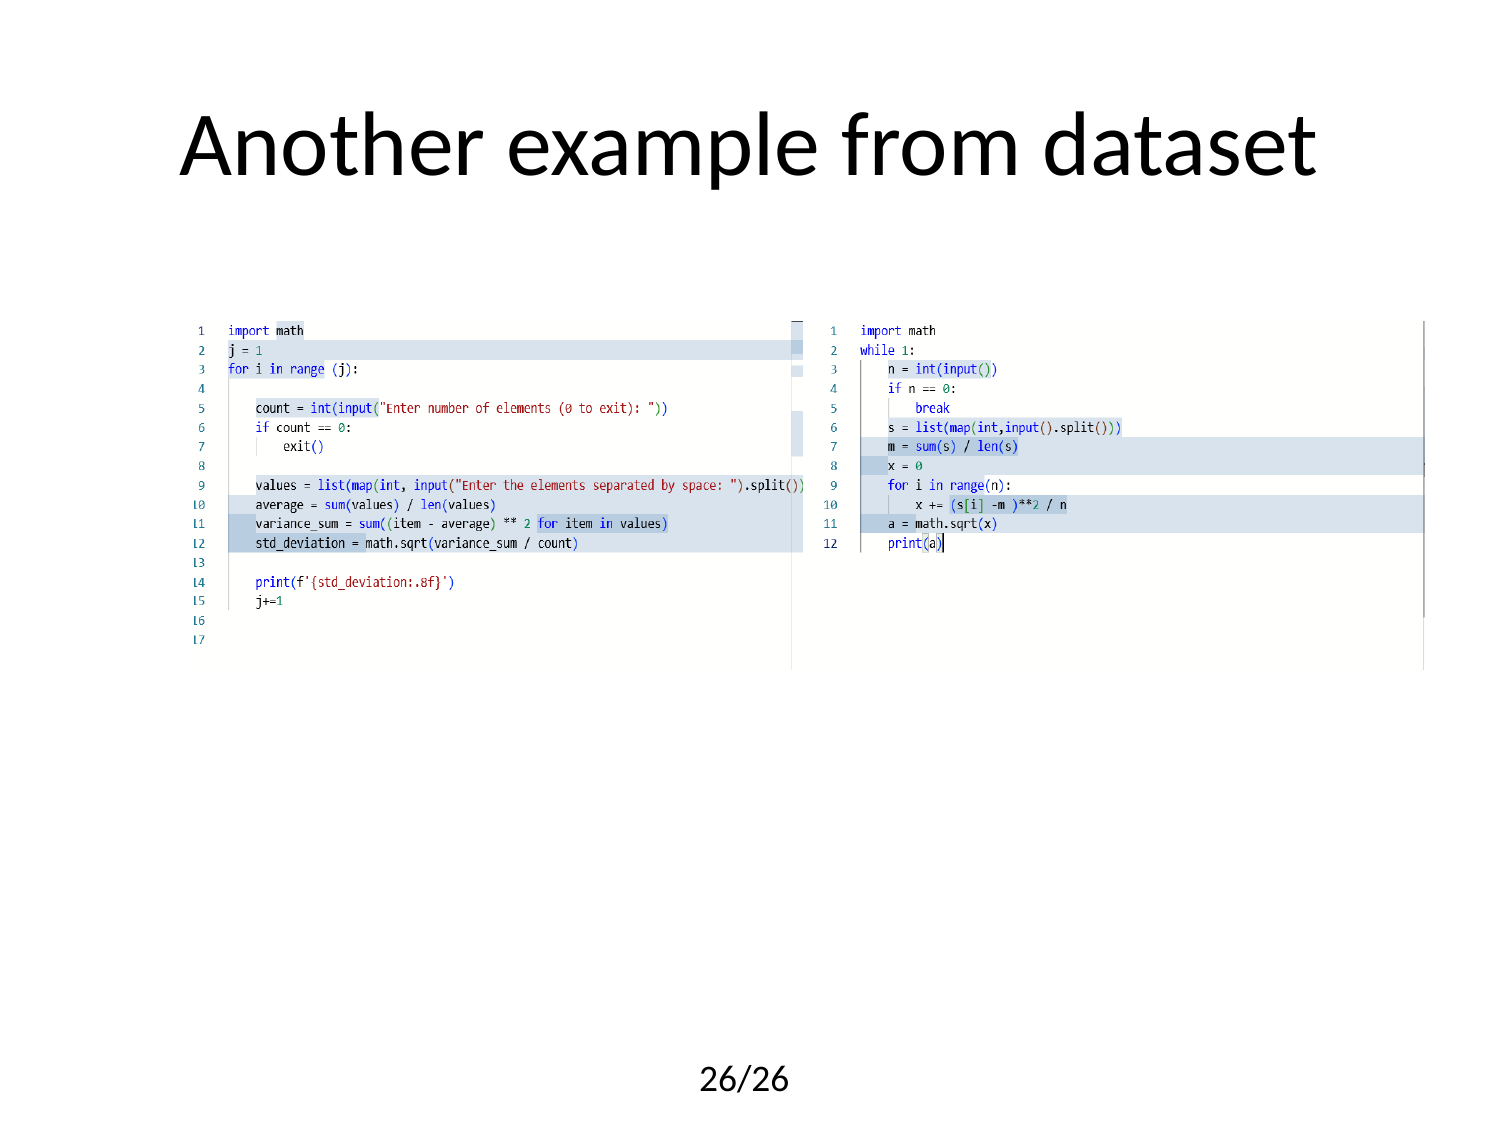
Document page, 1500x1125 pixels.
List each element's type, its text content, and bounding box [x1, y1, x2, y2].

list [194, 312, 1426, 671]
title Another example from dataset [75, 45, 1425, 233]
